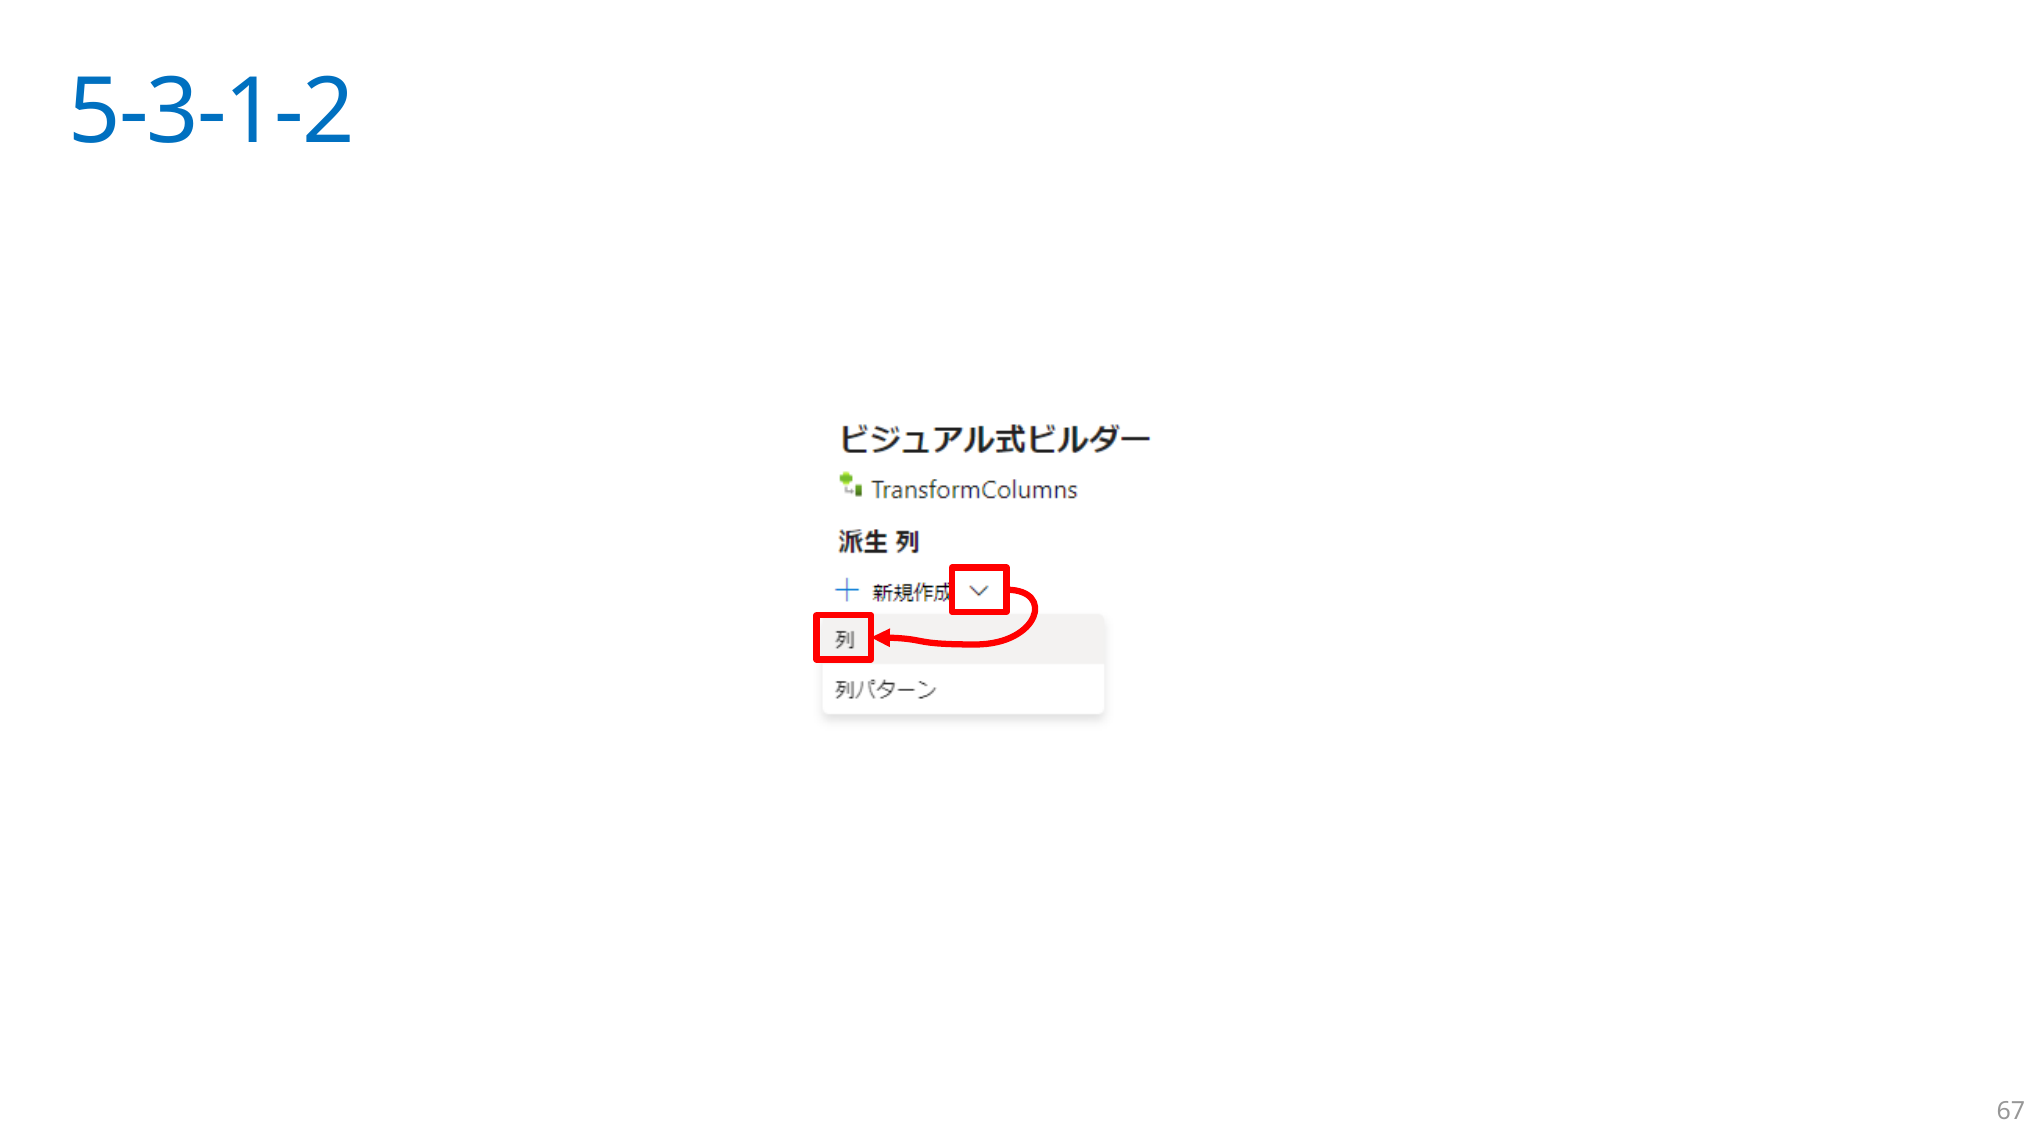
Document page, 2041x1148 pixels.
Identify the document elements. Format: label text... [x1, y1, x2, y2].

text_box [870, 589, 1007, 638]
slide_number 67 [1581, 1081, 2041, 1143]
title 5-3-1-2 [45, 48, 1996, 173]
picture [811, 406, 1229, 742]
